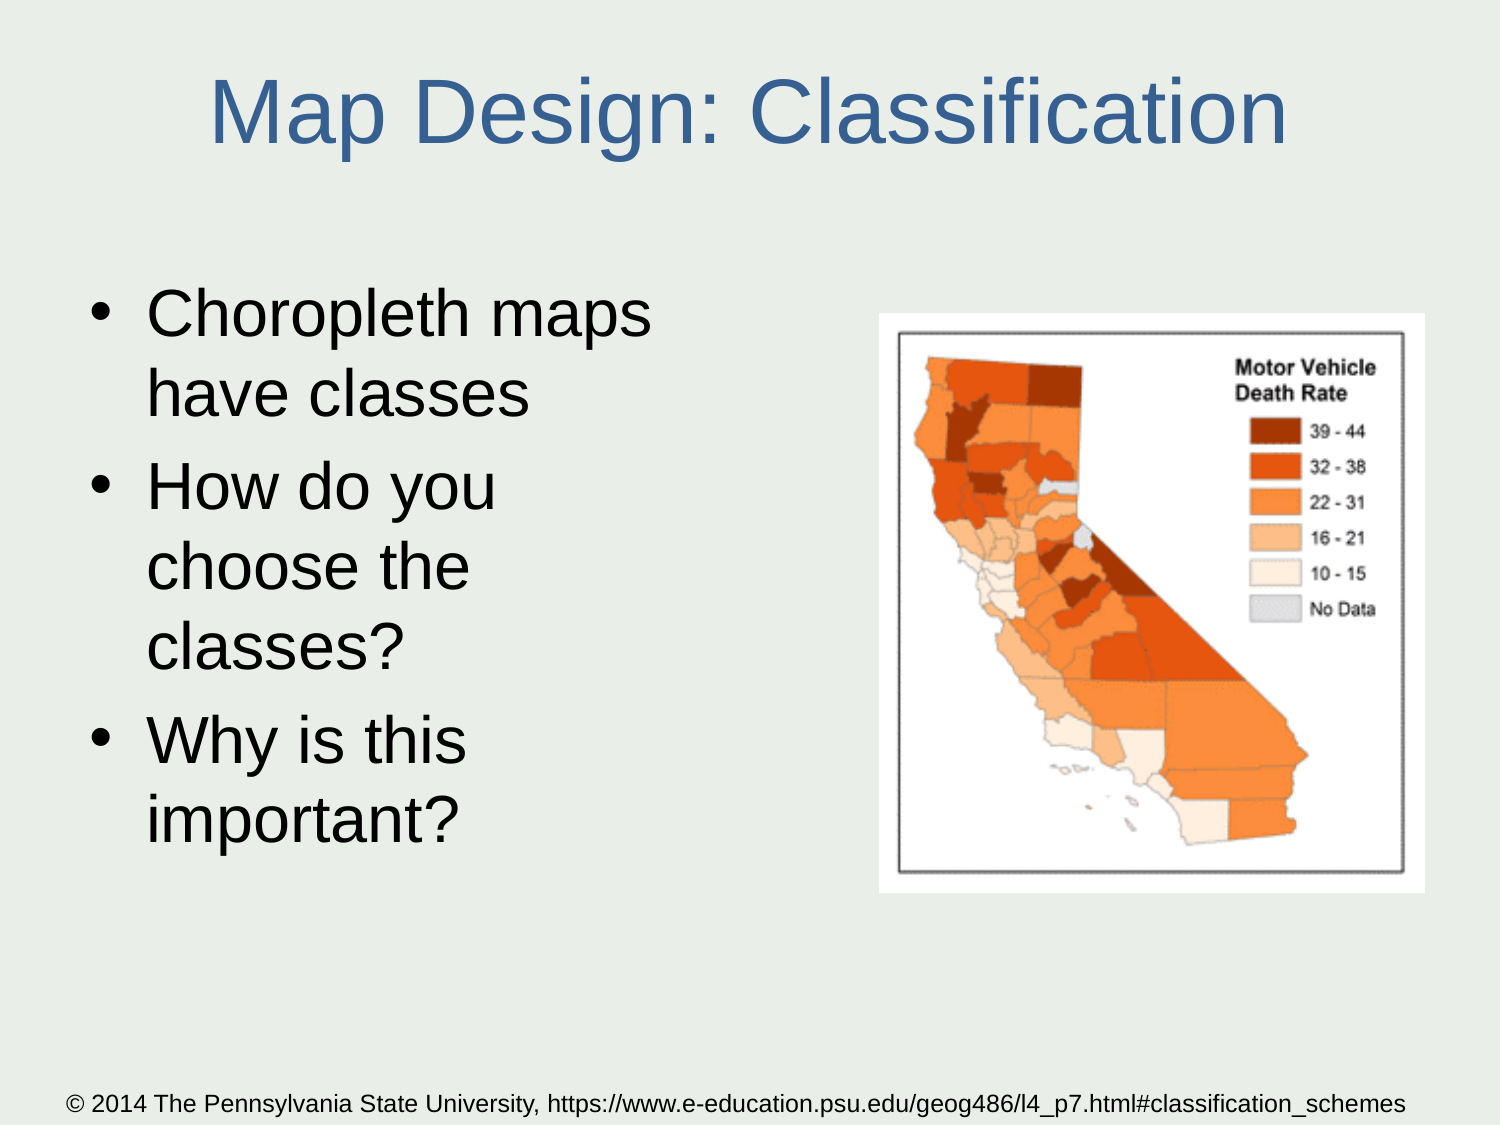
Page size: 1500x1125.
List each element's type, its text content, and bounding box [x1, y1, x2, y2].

picture [879, 313, 1426, 893]
text_box Choropleth maps have classes How do you choose the classes? Why is this important? [75, 262, 709, 1005]
text_box Map Design: Classification [75, 45, 1425, 233]
text_box © 2014 The Pennsylvania State University, https://www.e-education.psu.edu/geog486/l4_p7.html#classification_schemes [51, 1079, 1425, 1125]
